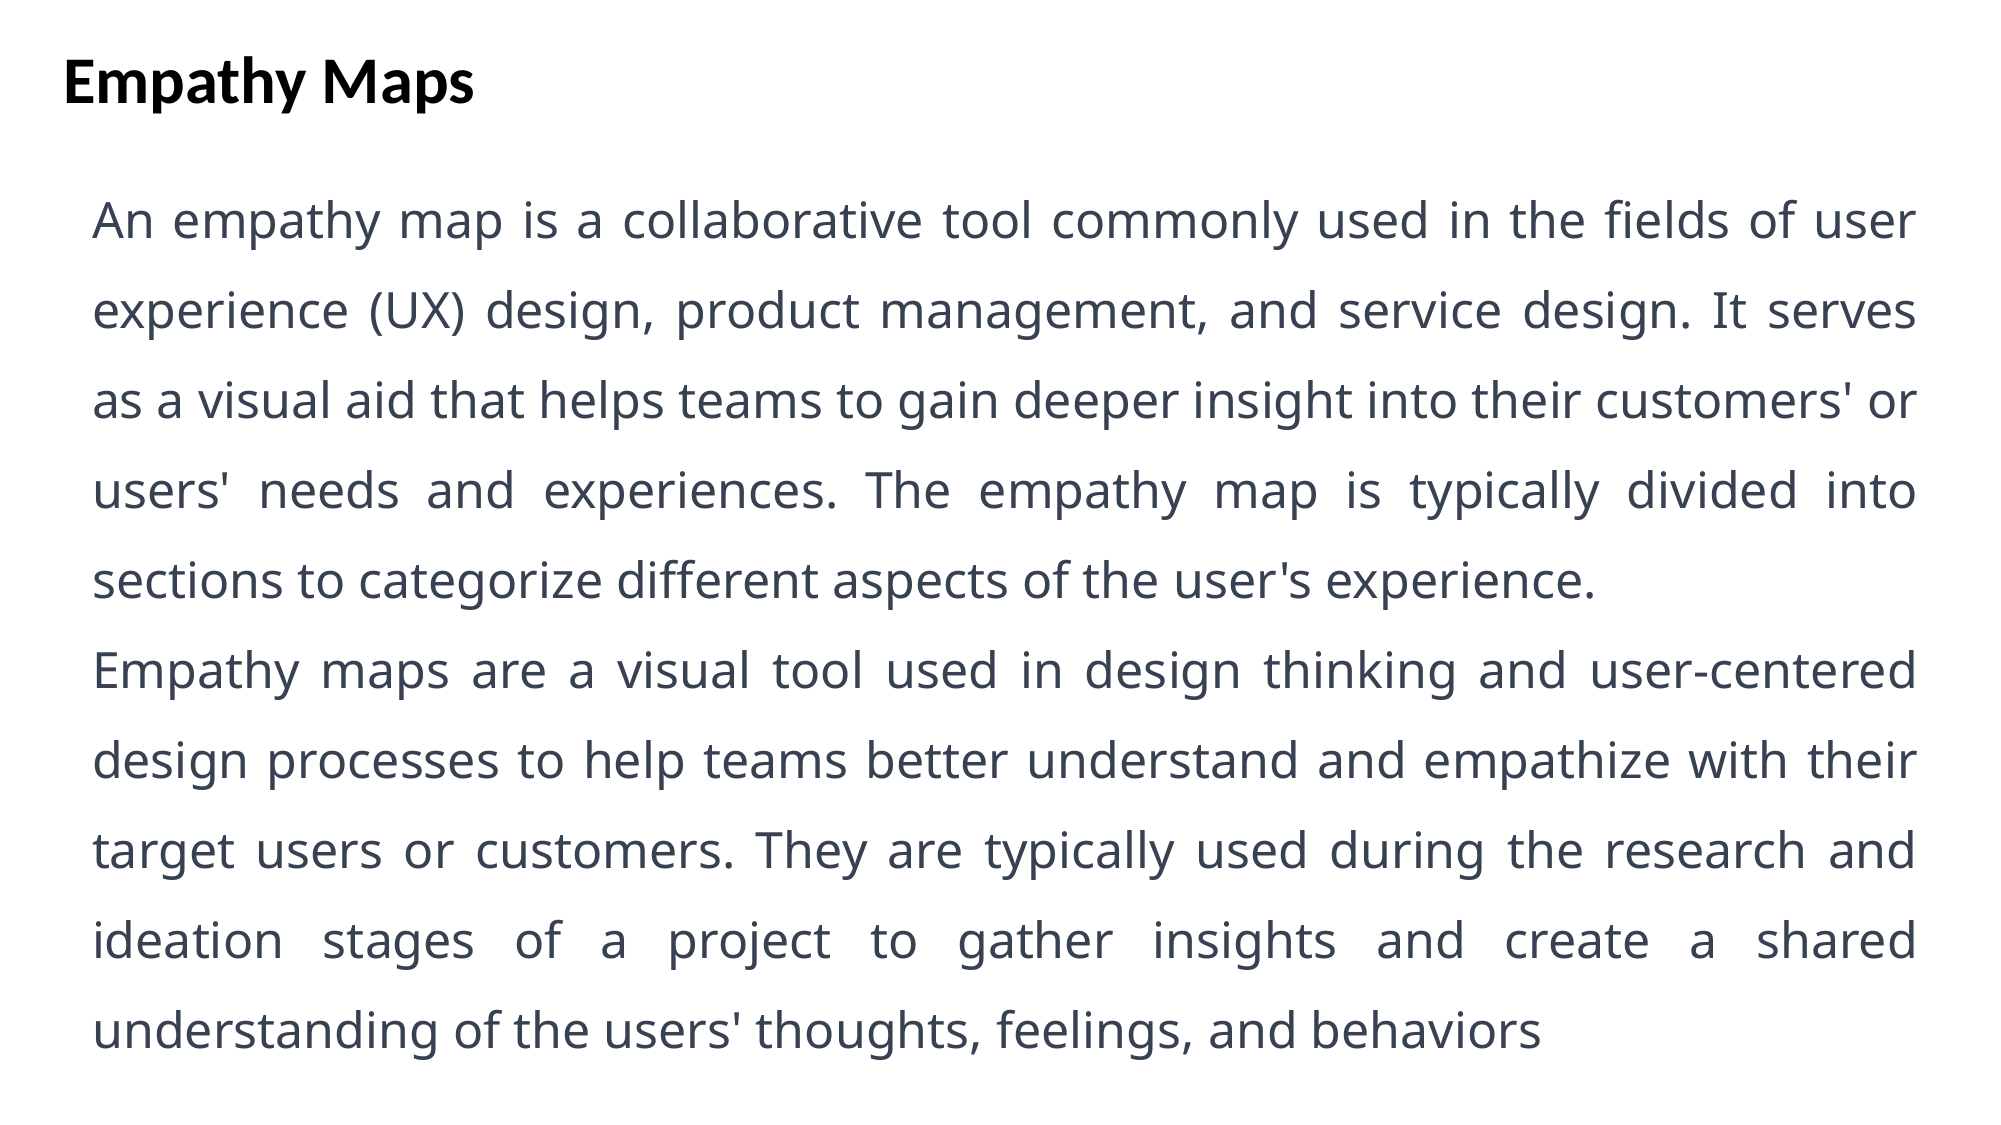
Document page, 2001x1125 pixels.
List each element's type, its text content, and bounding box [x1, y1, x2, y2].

text_box An empathy map is a collaborative tool commonly used in the fields of user experience (UX) design, product management, and service design. It serves as a visual aid that helps teams to gain deeper insight into their customers' or users' needs and experiences. The empathy map is typically divided into sections to categorize different aspects of the user's experience. Empathy maps are a visual tool used in design thinking and user-centered design processes to help teams better understand and empathize with their target users or customers. They are typically used during the research and ideation stages of a project to gather insights and create a shared understanding of the users' thoughts, feelings, and behaviors [77, 151, 1934, 1066]
text_box Empathy Maps [48, 28, 1302, 124]
